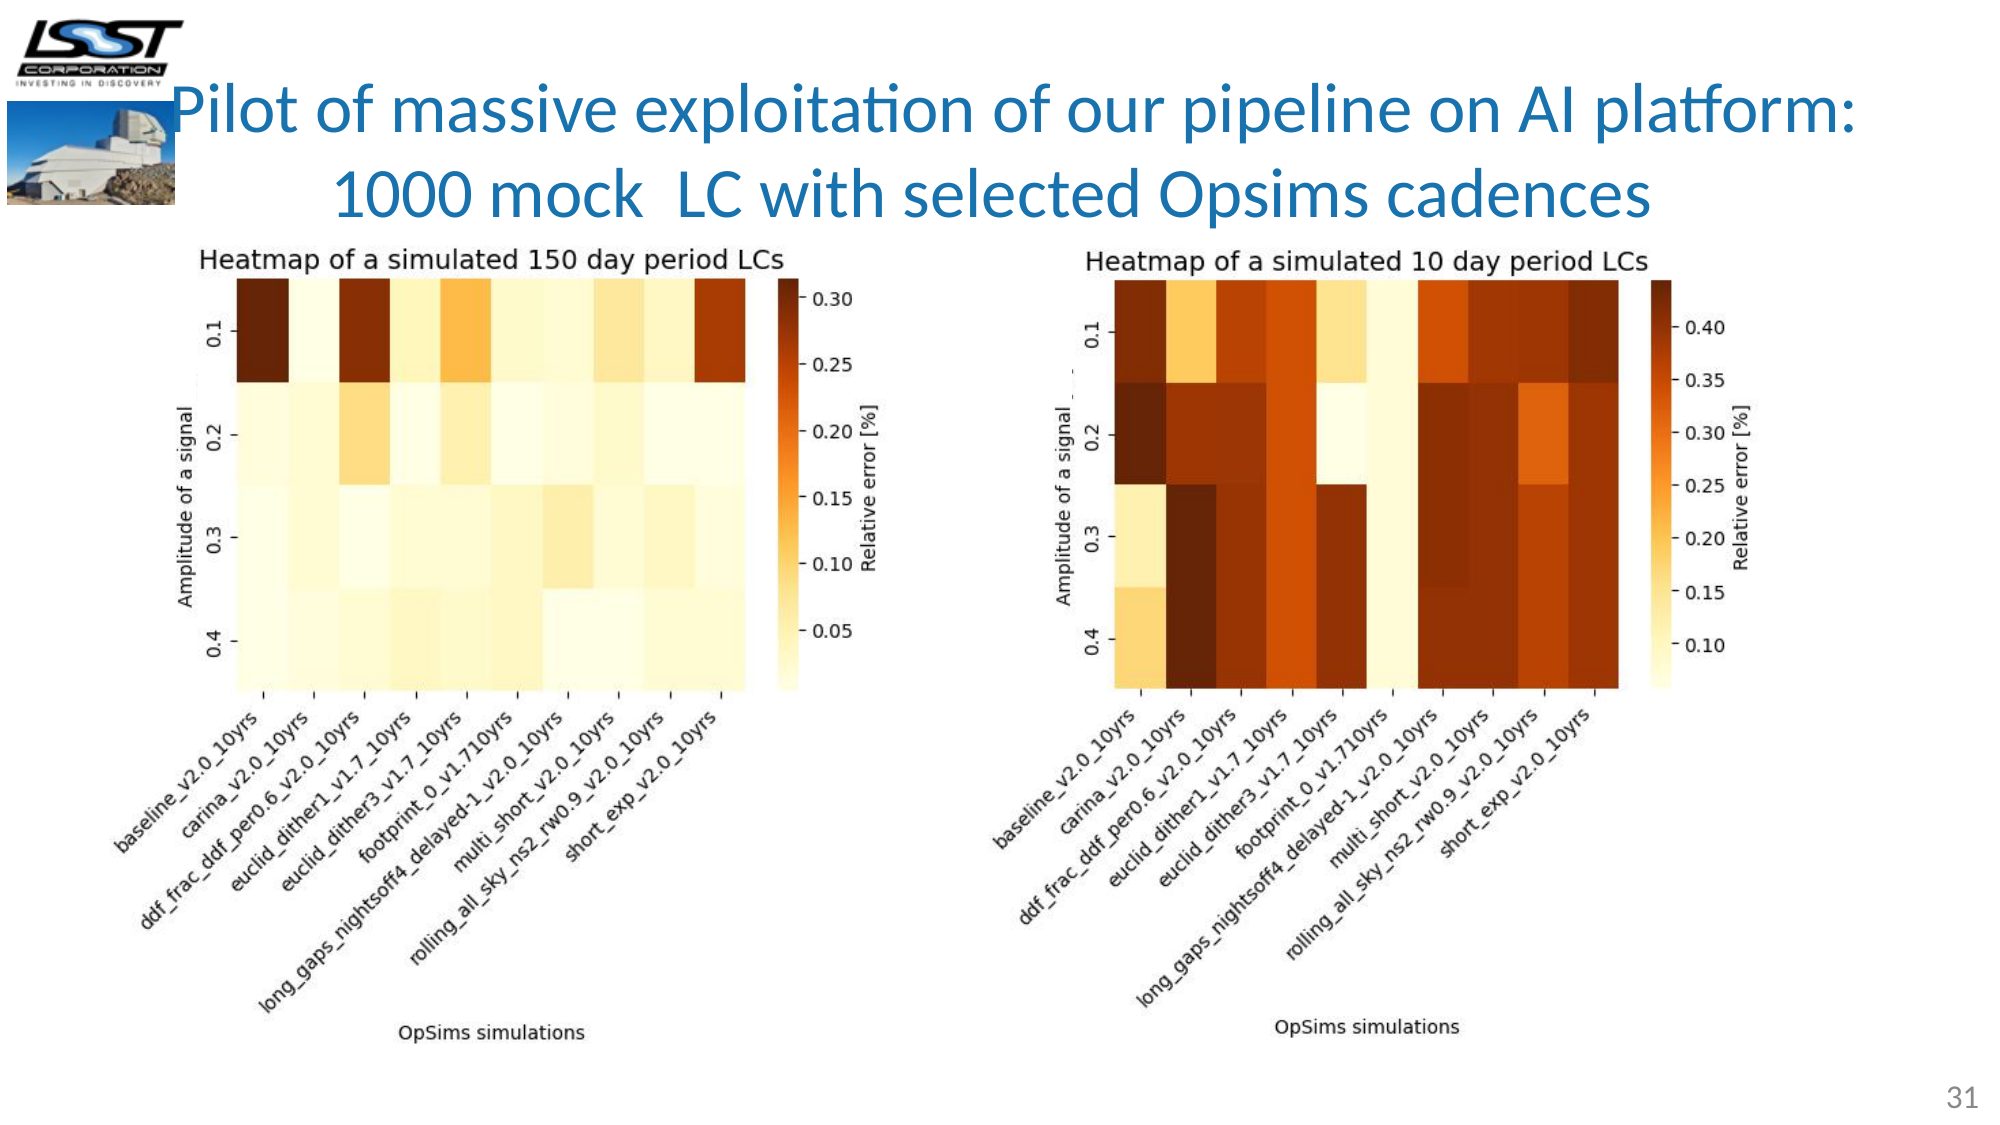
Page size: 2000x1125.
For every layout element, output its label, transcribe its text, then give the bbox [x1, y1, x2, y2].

title Pilot of massive exploitation of our pipeline on AI platform: 1000 mock LC with selected Opsims cadences [99, 45, 1900, 163]
picture [99, 235, 893, 1056]
picture [978, 237, 1765, 1050]
slide_number <number> [1532, 1065, 2000, 1125]
picture [0, 8, 200, 205]
